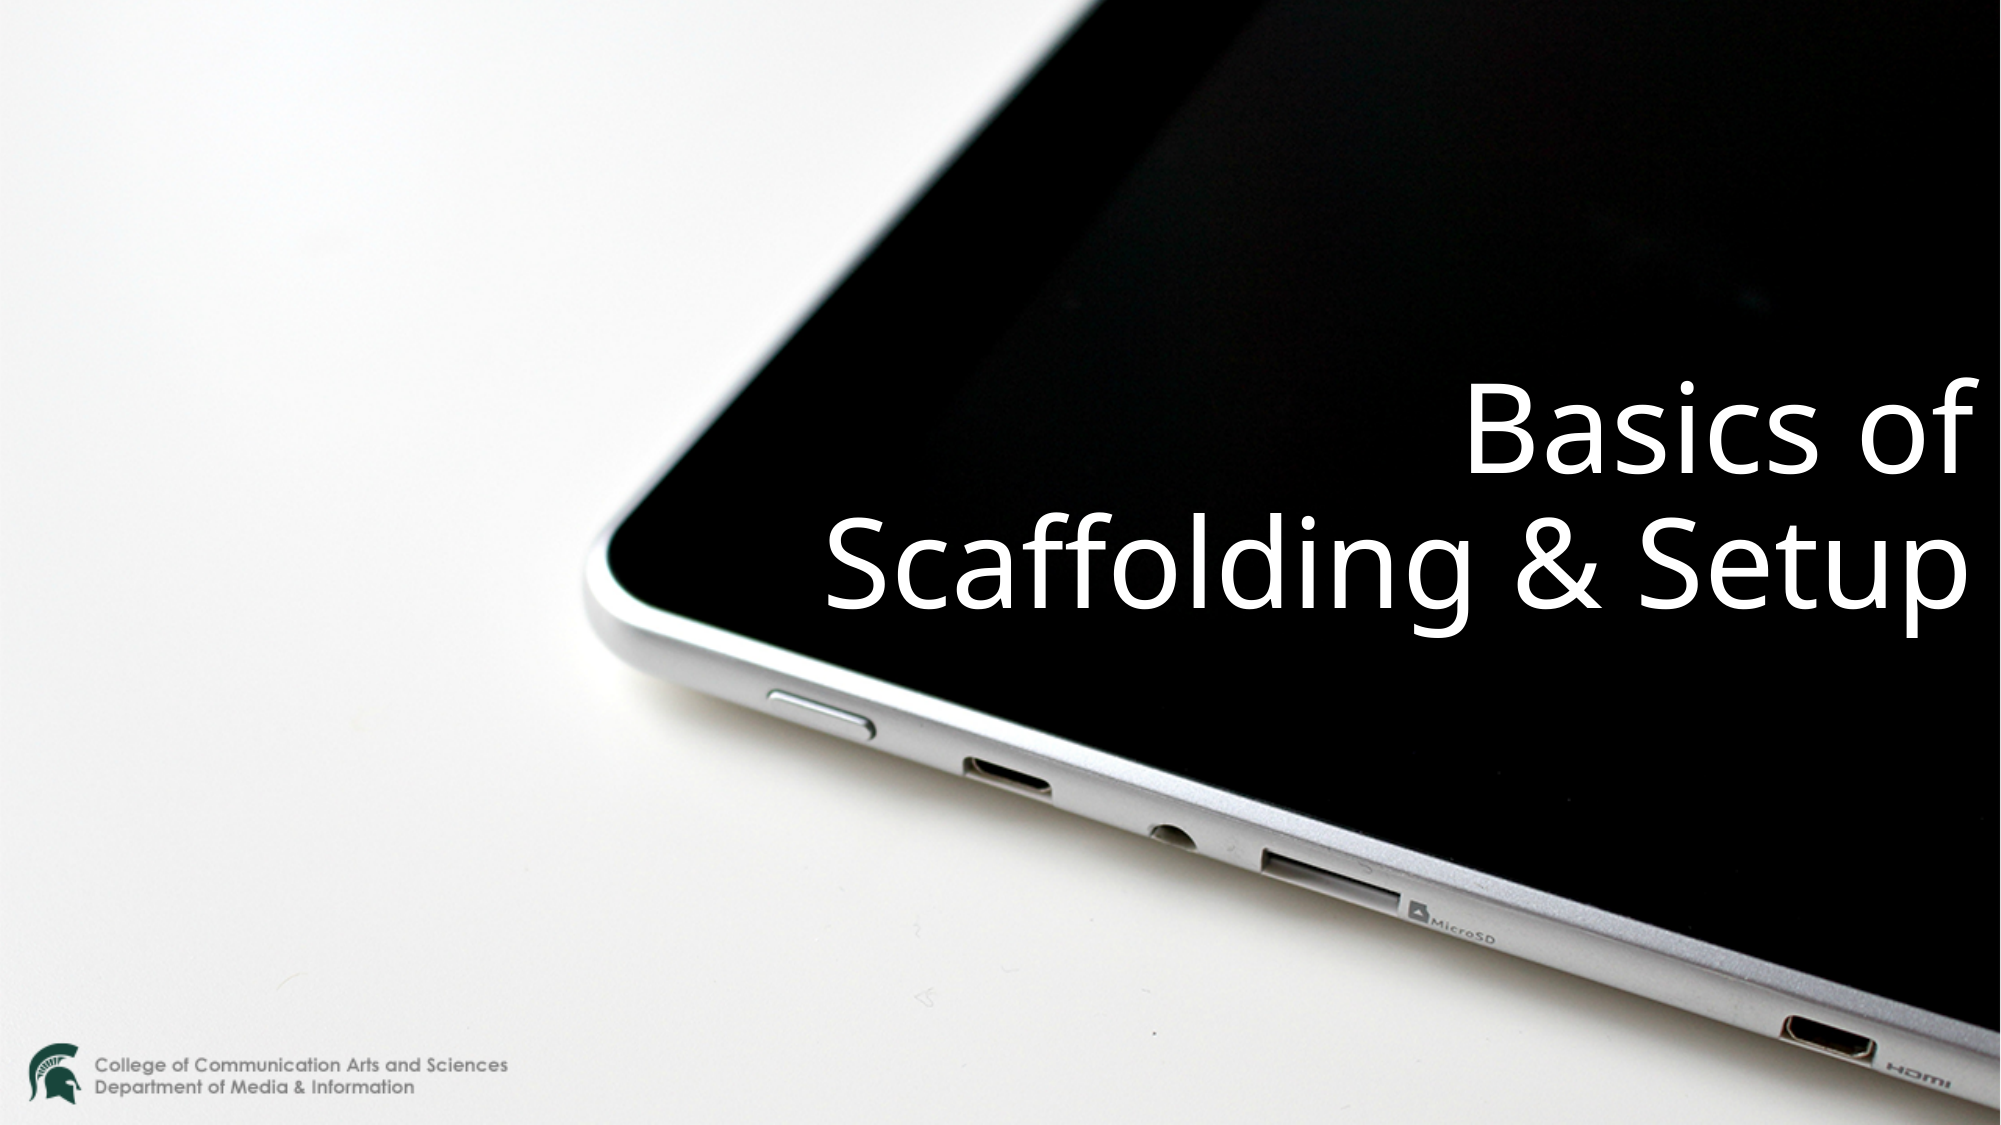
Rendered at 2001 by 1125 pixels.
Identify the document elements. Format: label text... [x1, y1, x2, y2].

picture [0, 0, 2001, 1125]
title Basics of Scaffolding & Setup [771, 94, 1990, 643]
